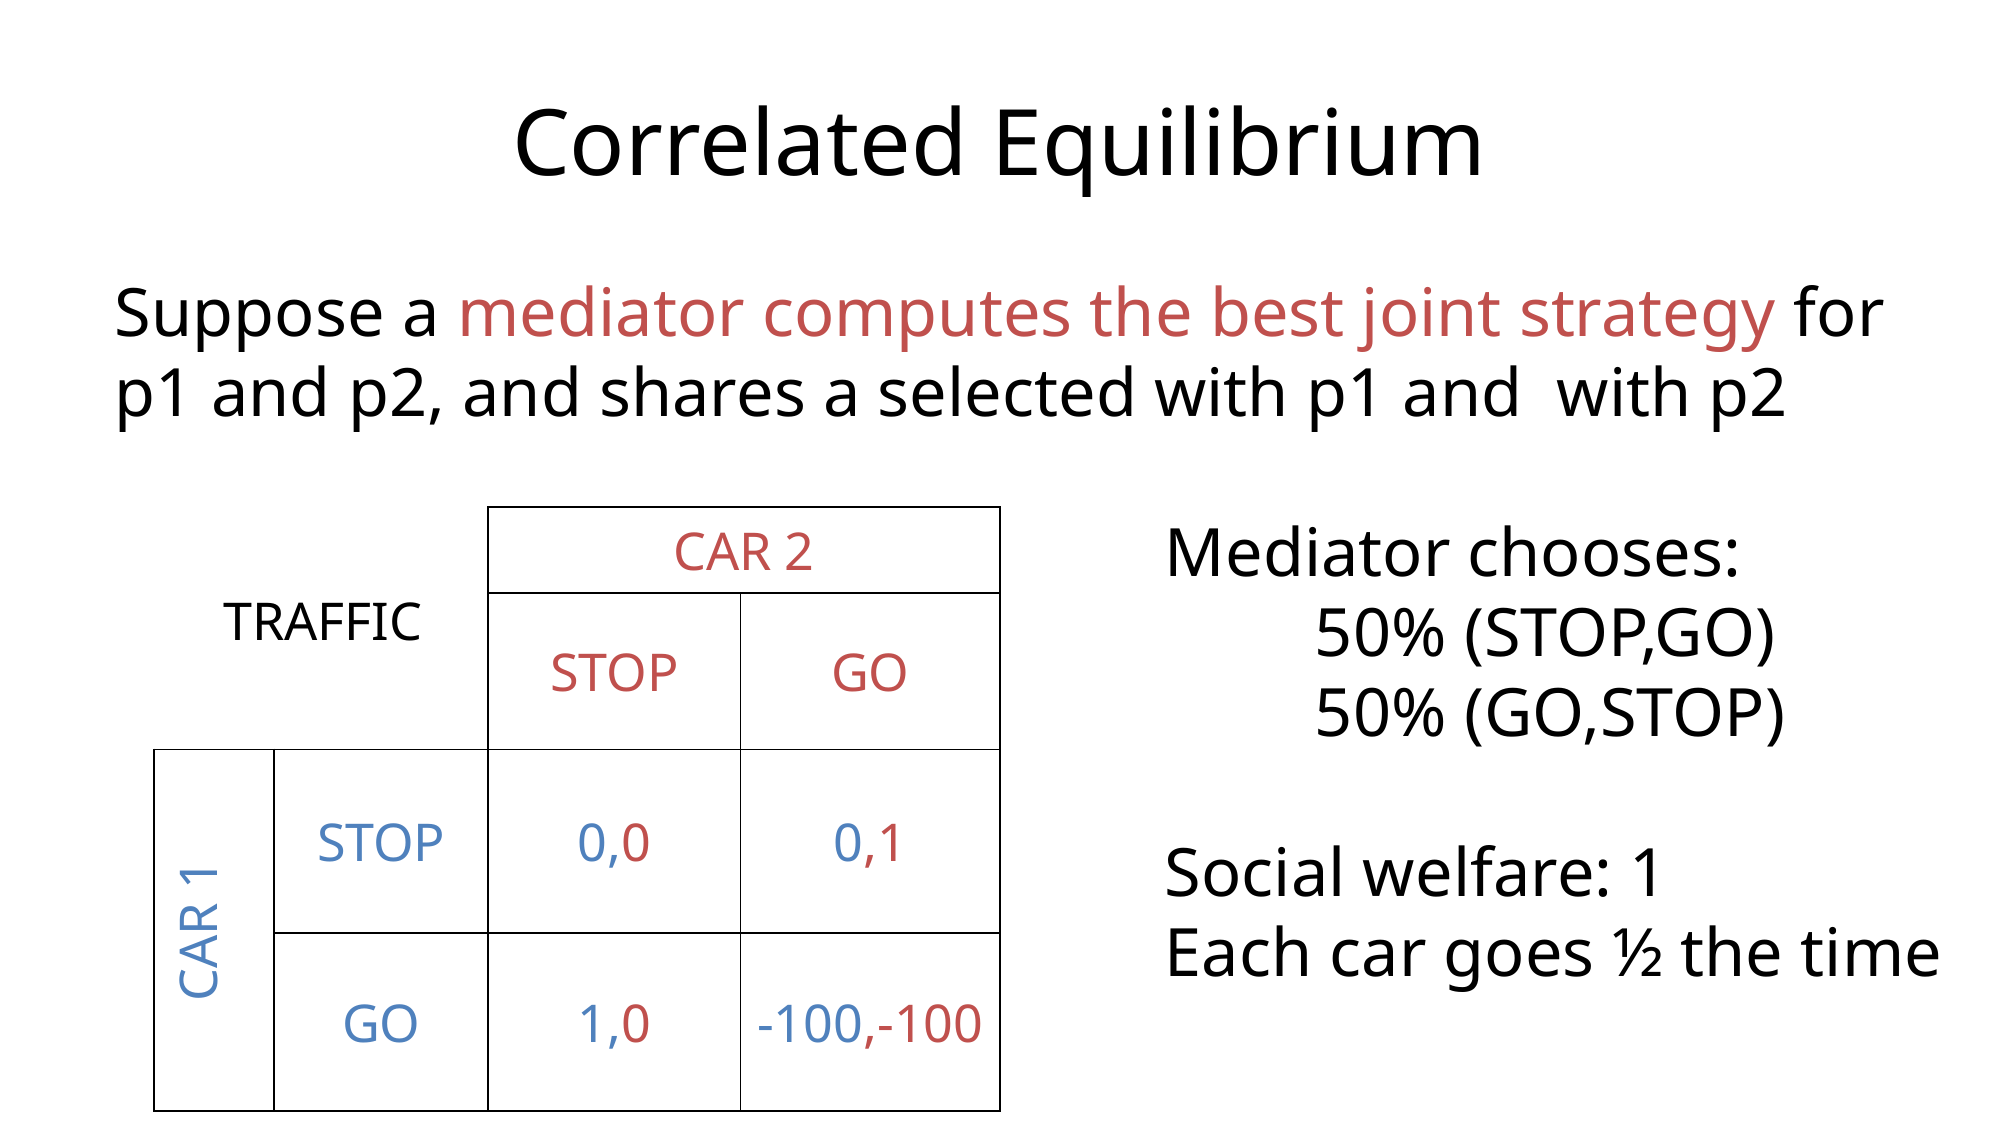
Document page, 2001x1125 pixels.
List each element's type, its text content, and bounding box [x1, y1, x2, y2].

table_cell STOP [275, 750, 487, 932]
table_cell CAR 1 [155, 750, 273, 1110]
table_cell 0,0 [489, 750, 740, 932]
table_cell STOP [489, 594, 740, 749]
table_header CAR 2 [489, 508, 999, 592]
title Correlated Equilibrium [99, 45, 1900, 233]
table_cell GO [741, 594, 999, 749]
table_cell 0,1 [741, 750, 999, 932]
table_header TRAFFIC [154, 507, 487, 749]
table_cell -100,-100 [741, 934, 999, 1110]
table_cell 1,0 [489, 934, 740, 1110]
table_cell GO [275, 934, 487, 1110]
